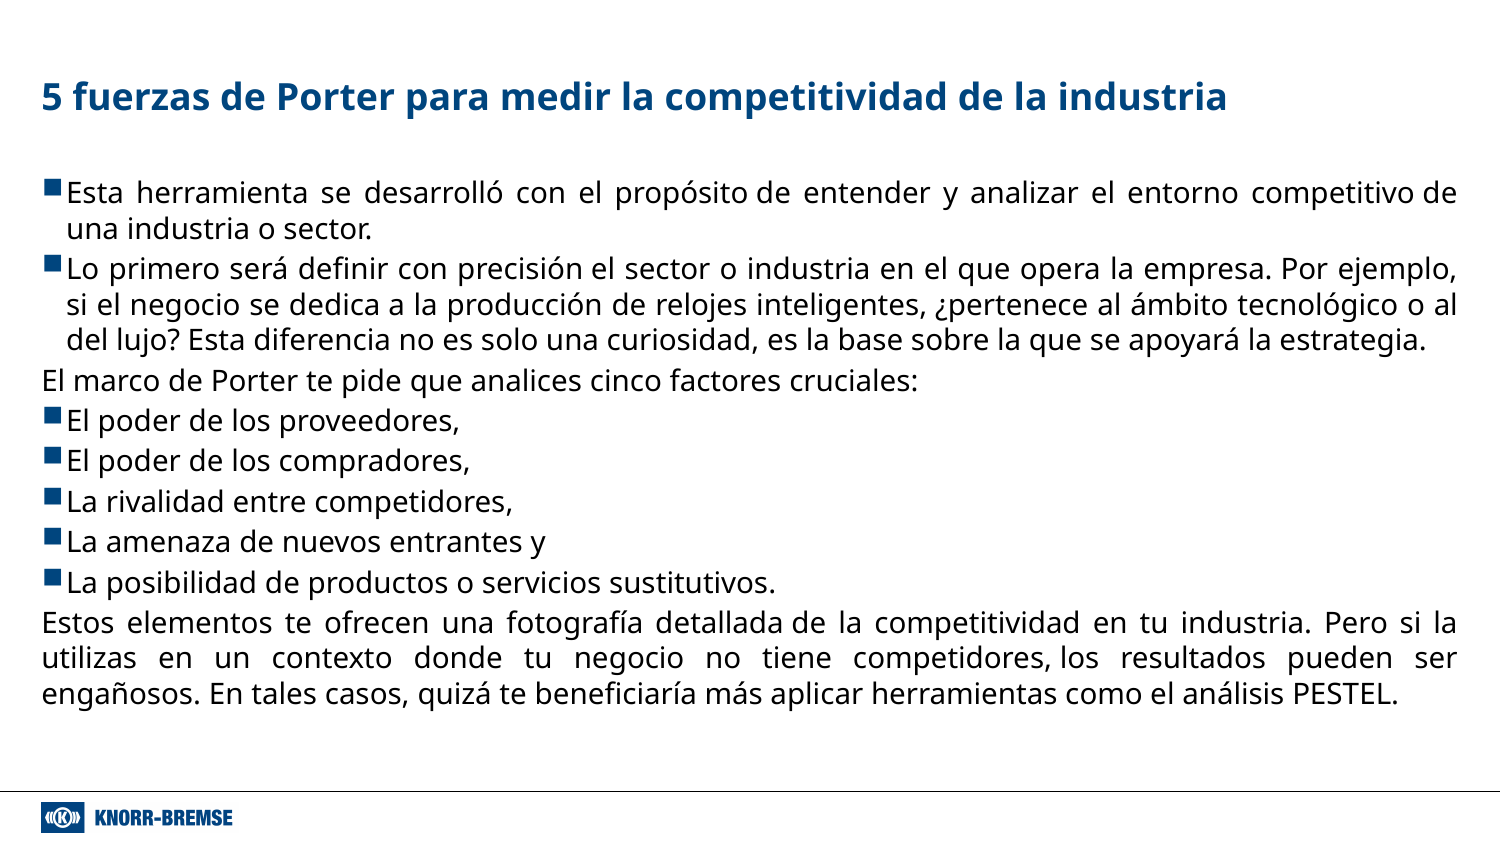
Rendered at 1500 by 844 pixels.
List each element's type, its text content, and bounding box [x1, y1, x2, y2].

list Esta herramienta se desarrolló con el propósito de entender y analizar el entorno competitivo de una industria o sector. Lo primero será definir con precisión el sector o industria en el que opera la empresa. Por ejemplo, si el negocio se dedica a la producción de relojes inteligentes, ¿pertenece al ámbito tecnológico o al del lujo? Esta diferencia no es solo una curiosidad, es la base sobre la que se apoyará la estrategia. El marco de Porter te pide que analices cinco factores cruciales: El poder de los proveedores, El poder de los compradores, La rivalidad entre competidores, La amenaza de nuevos entrantes y La posibilidad de productos o servicios sustitutivos. Estos elementos te ofrecen una fotografía detallada de la competitividad en tu industria. Pero si la utilizas en un contexto donde tu negocio no tiene competidores, los resultados pueden ser engañosos. En tales casos, quizá te beneficiaría más aplicar herramientas como el análisis PESTEL. [41, 174, 1459, 753]
title 5 fuerzas de Porter para medir la competitividad de la industria [41, 73, 1459, 163]
picture [41, 802, 239, 833]
